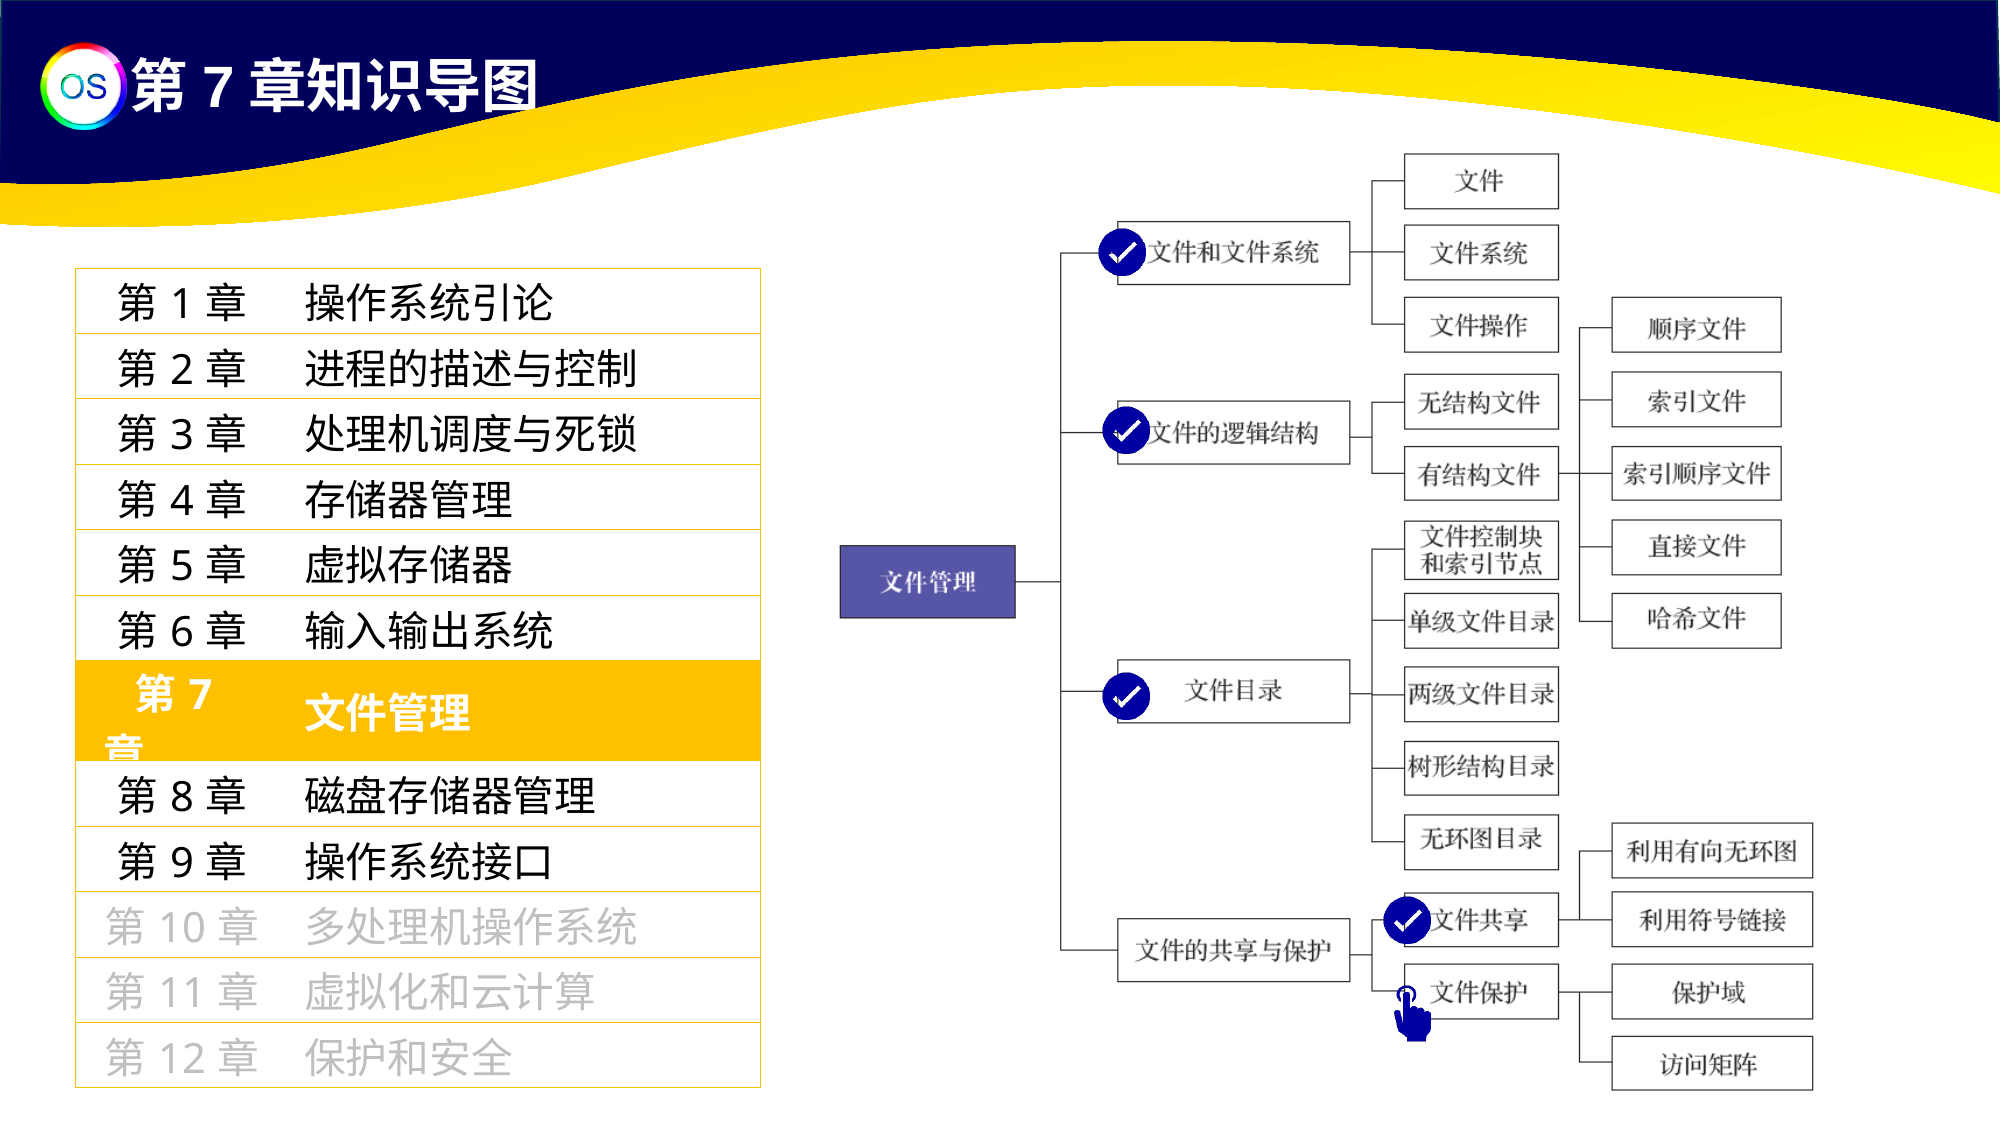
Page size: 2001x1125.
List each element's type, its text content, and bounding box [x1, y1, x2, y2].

picture [40, 42, 127, 130]
table_header 操作系统引论 [276, 269, 760, 333]
table_header 第1章 [76, 269, 276, 333]
table_cell 操作系统接口 [276, 827, 760, 891]
table_cell 第11章 [76, 958, 276, 1022]
table_cell 第4章 [76, 465, 276, 529]
text_box 第7章知识导图 [127, 42, 555, 127]
table_cell 第12章 [76, 1023, 276, 1087]
table_cell 存储器管理 [276, 465, 760, 529]
table_cell 虚拟存储器 [276, 530, 760, 595]
picture [813, 129, 1839, 1114]
table_cell 第9章 [76, 827, 276, 891]
table_cell 虚拟化和云计算 [276, 958, 760, 1022]
table_cell 文件管理 [276, 661, 760, 760]
table_cell 保护和安全 [276, 1023, 760, 1087]
table_cell 第8章 [76, 761, 276, 826]
table_cell 第6章 [76, 596, 276, 660]
text_box [0, 41, 2000, 227]
table_cell 磁盘存储器管理 [276, 761, 760, 826]
table_cell 第7章 [76, 661, 276, 760]
table_cell 输入输出系统 [276, 596, 760, 660]
table_cell 进程的描述与控制 [276, 334, 760, 398]
table_cell 第10章 [76, 892, 276, 957]
table_cell 第5章 [76, 530, 276, 595]
table_cell 第2章 [76, 334, 276, 398]
text_box [0, 0, 2000, 184]
table_cell 多处理机操作系统 [276, 892, 760, 957]
table_cell 第3章 [76, 399, 276, 464]
table_cell 处理机调度与死锁 [276, 399, 760, 464]
